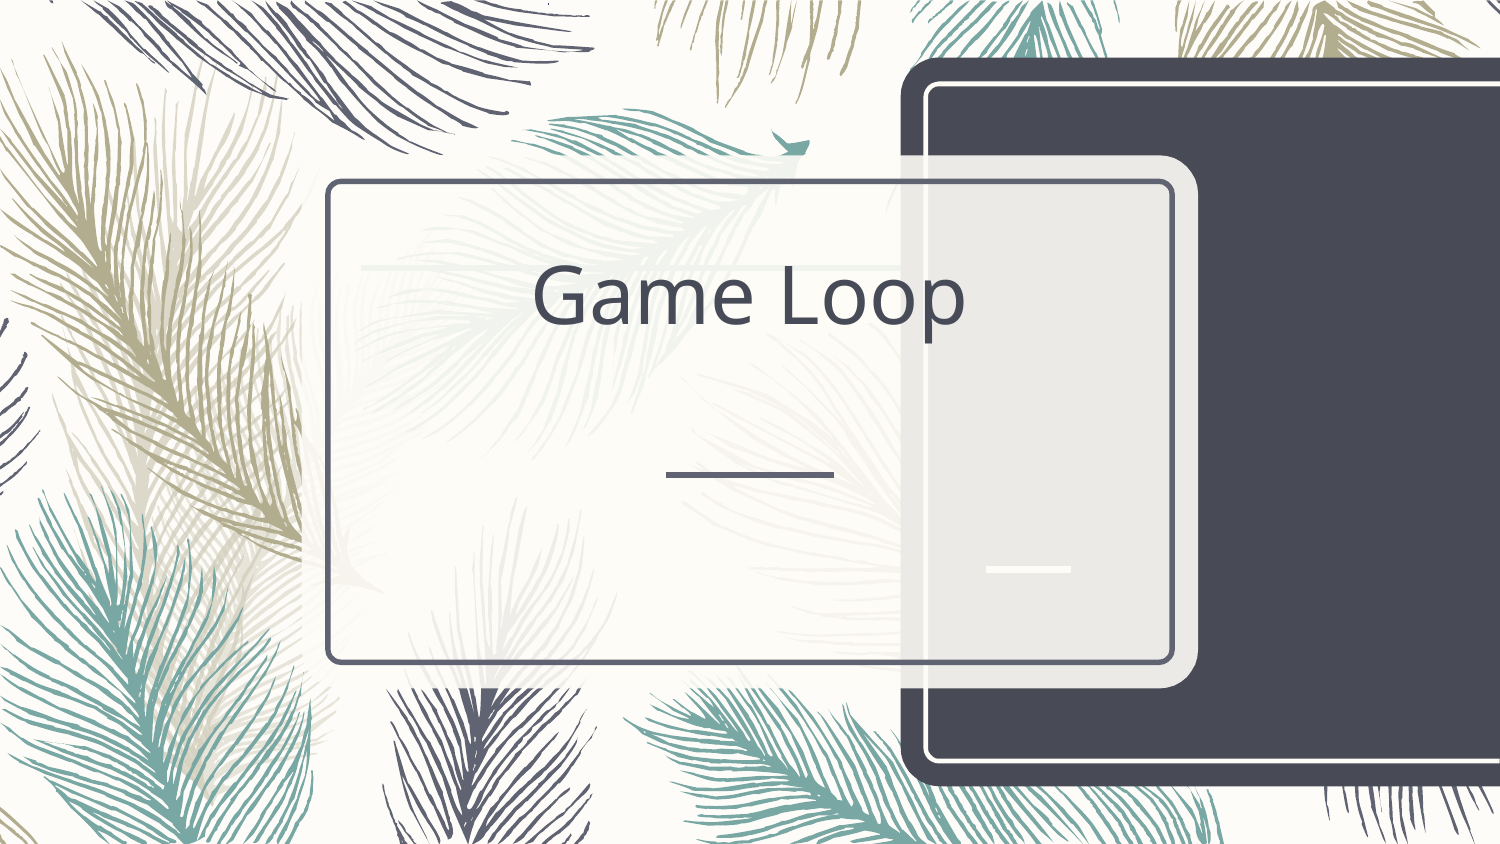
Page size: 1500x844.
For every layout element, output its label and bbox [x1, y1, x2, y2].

text_box [900, 57, 1500, 787]
text_box [0, 0, 1500, 844]
text_box [301, 154, 1199, 689]
